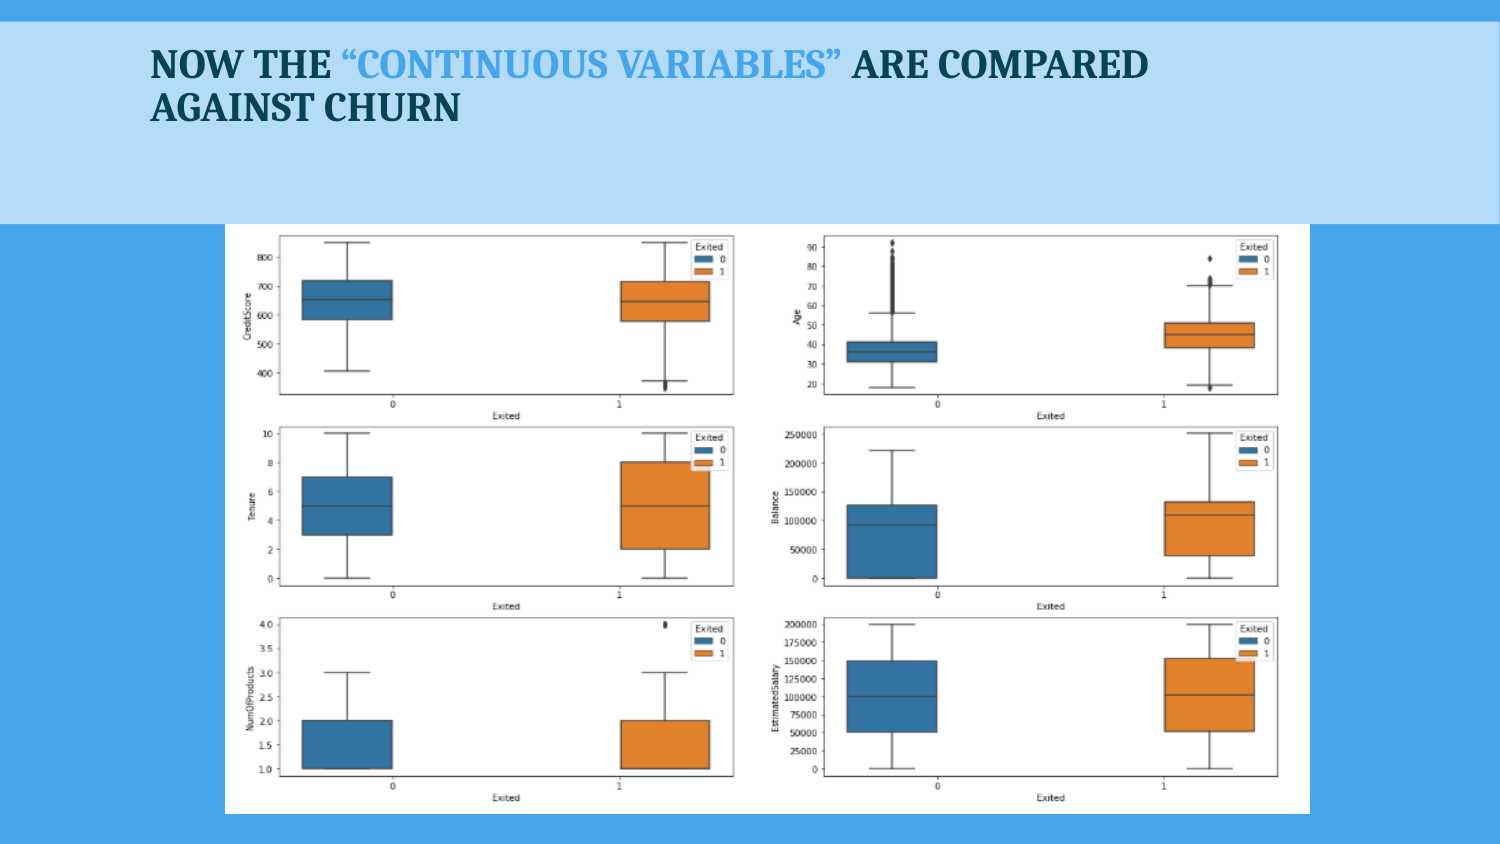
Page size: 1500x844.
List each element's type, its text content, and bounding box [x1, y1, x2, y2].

picture [224, 224, 1310, 815]
title Now the “Continuous Variables” are compared against Churn [135, 30, 1289, 194]
